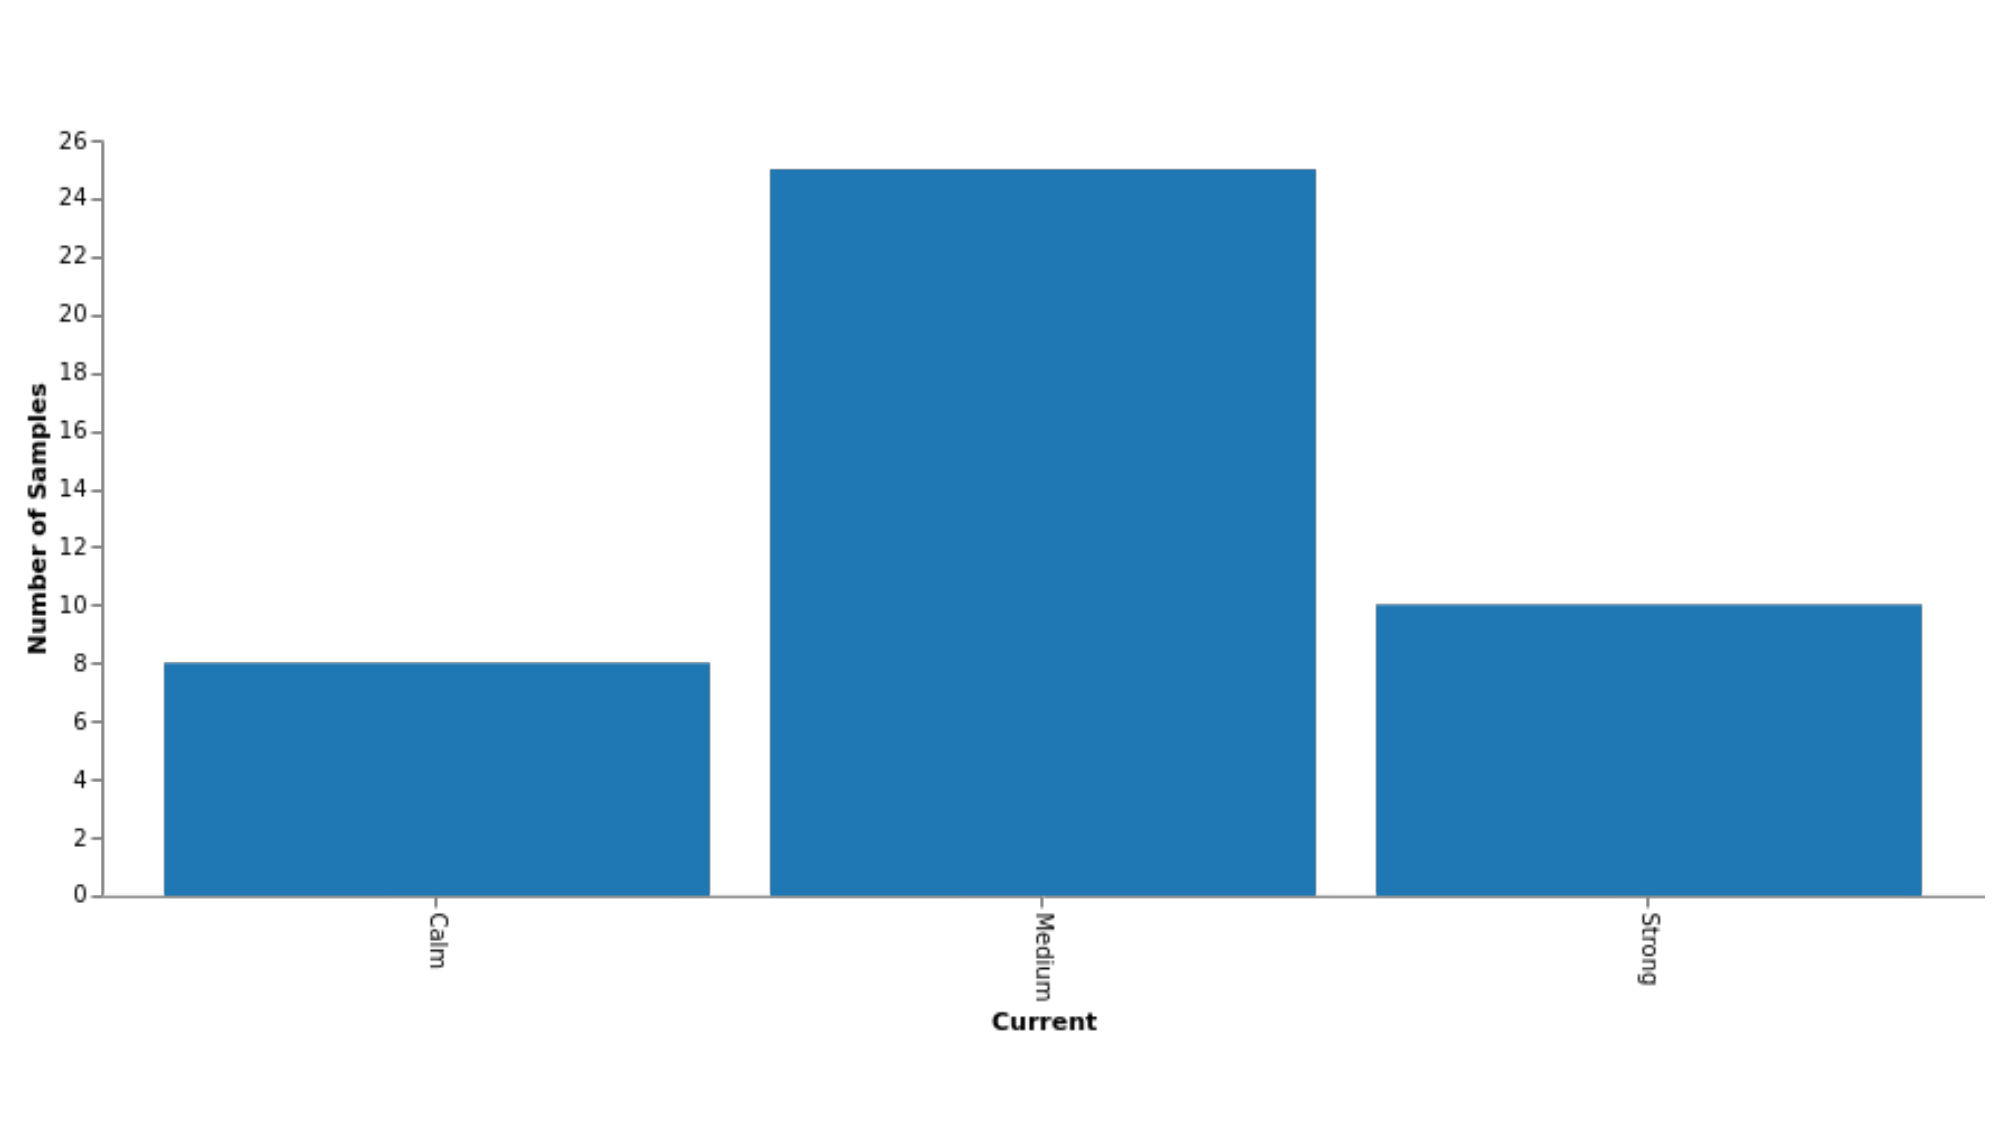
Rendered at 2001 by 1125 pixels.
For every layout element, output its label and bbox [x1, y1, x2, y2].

picture [24, 96, 1985, 1033]
